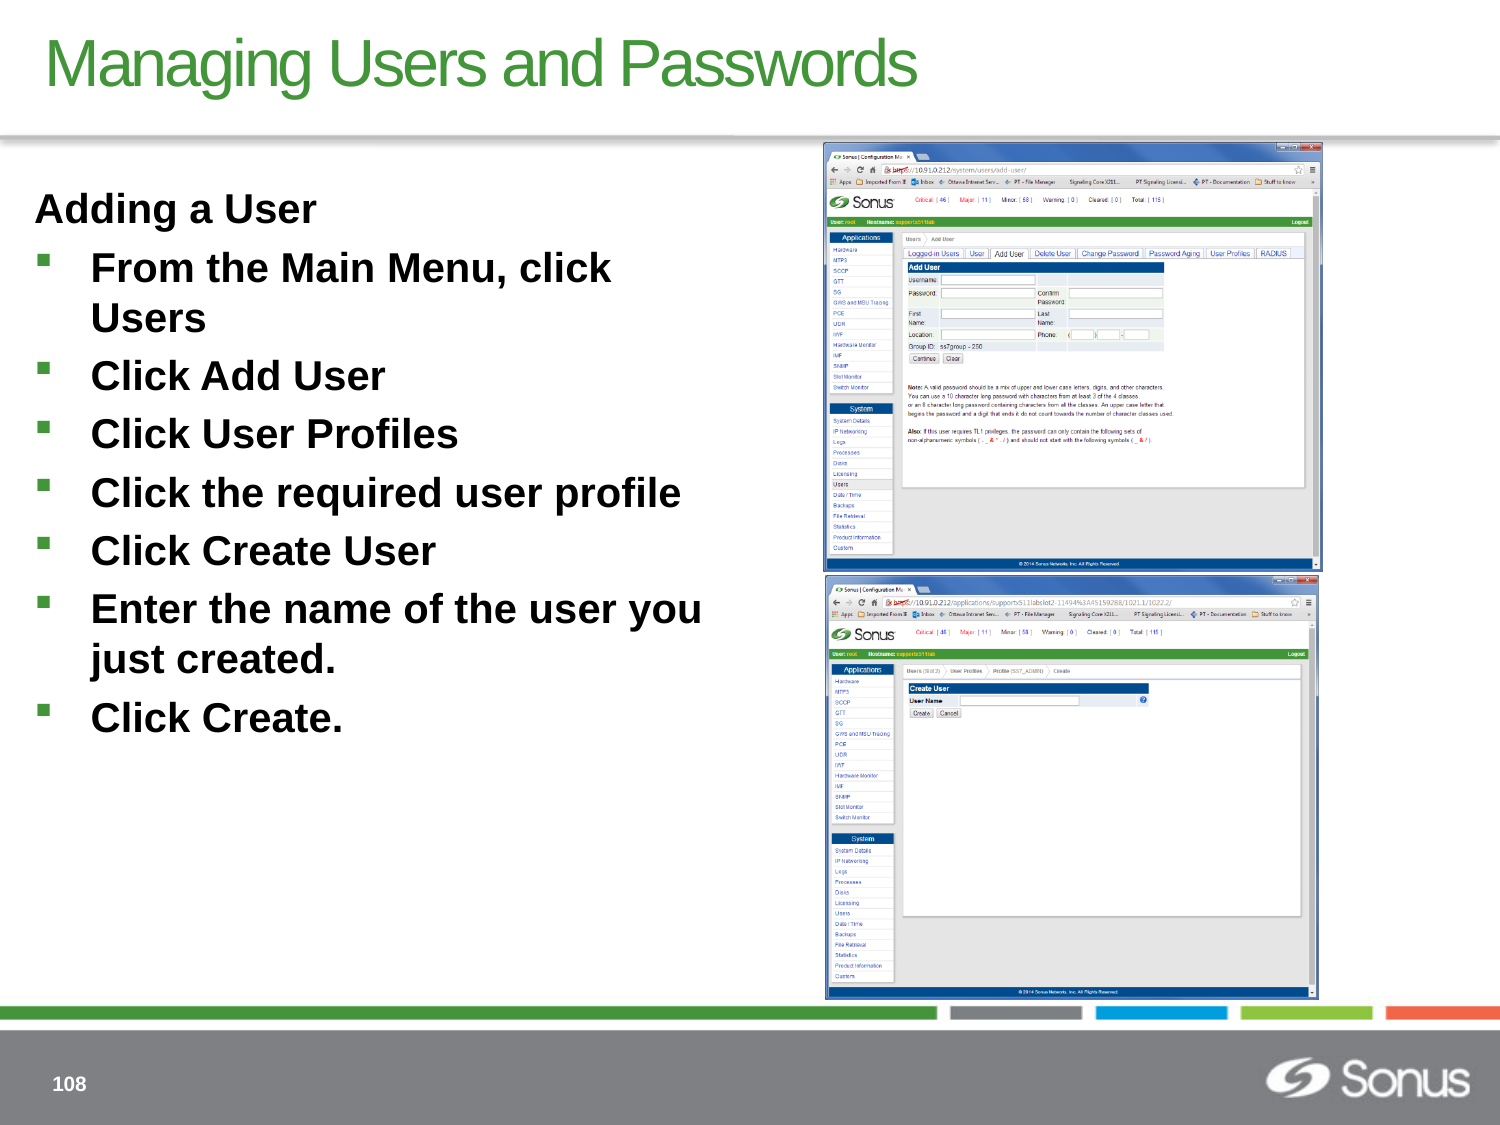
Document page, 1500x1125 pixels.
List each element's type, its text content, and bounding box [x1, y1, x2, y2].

picture [0, 140, 1500, 1125]
list Adding a User From the Main Menu, click Users Click Add User Click User Profiles Click the required user profile Click Create User Enter the name of the user you just created. Click Create. [19, 174, 745, 917]
title Managing Users and Passwords [29, 24, 1471, 105]
picture [0, 0, 1500, 135]
